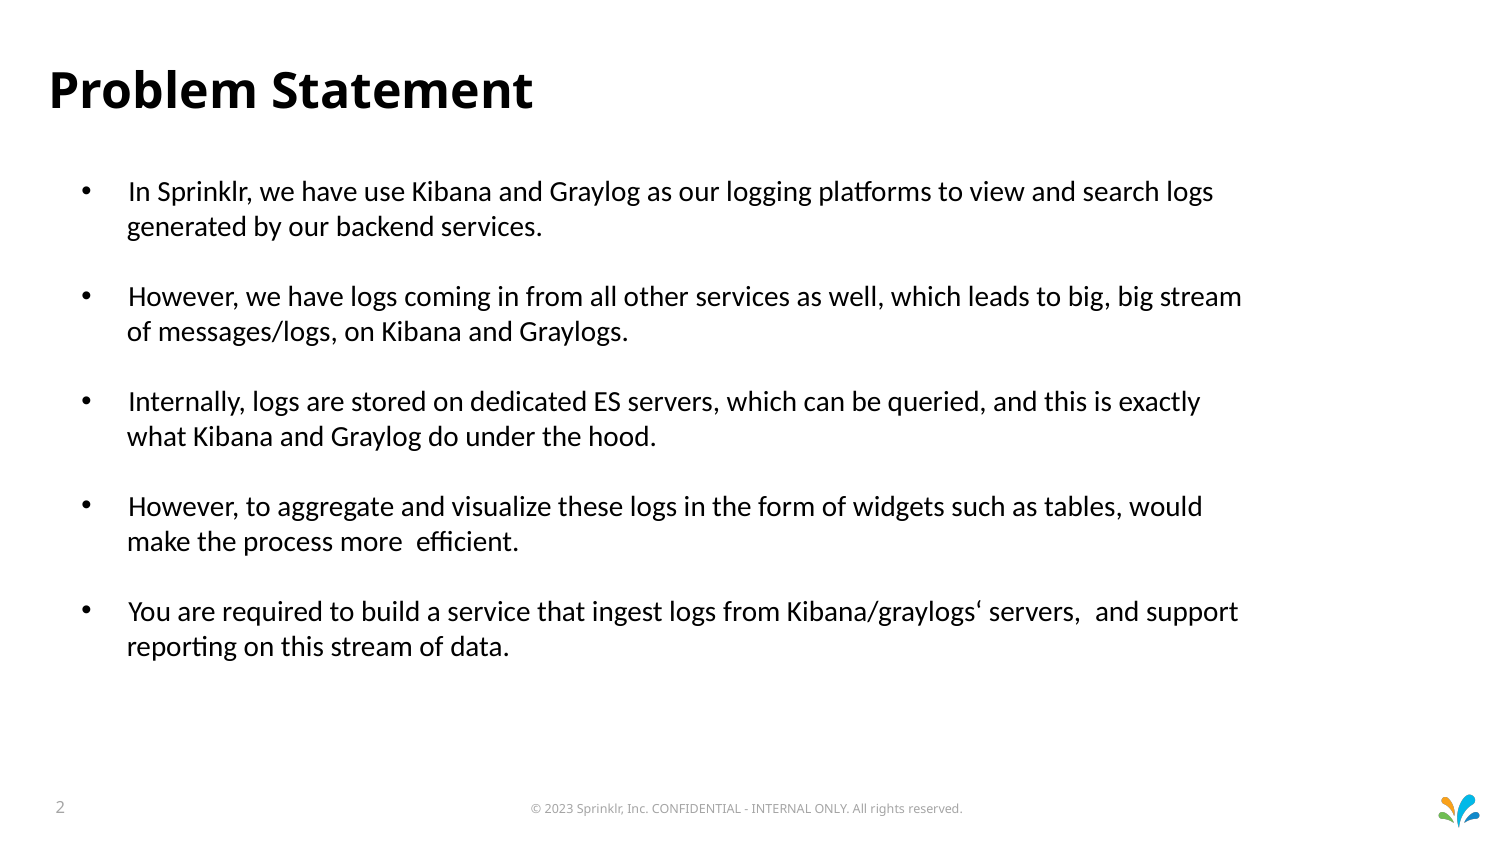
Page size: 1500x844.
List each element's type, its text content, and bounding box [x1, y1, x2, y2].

picture [1428, 780, 1490, 842]
text_box © 2023 Sprinklr, Inc. CONFIDENTIAL - INTERNAL ONLY. All rights reserved. [474, 793, 1026, 824]
text_box In Sprinklr, we have use Kibana and Graylog as our logging platforms to view and search logs generated by our backend services. However, we have logs coming in from all other services as well, which leads to big, big stream of messages/logs, on Kibana and Graylogs. Internally, logs are stored on dedicated ES servers, which can be queried, and this is exactly what Kibana and Graylog do under the hood. However, to aggregate and visualize these logs in the form of widgets such as tables, would make the process more efficient. You are required to build a service that ingest logs from Kibana/graylogs‘ servers, and support reporting on this stream of data. [66, 165, 1261, 670]
text_box Problem Statement [33, 51, 550, 127]
